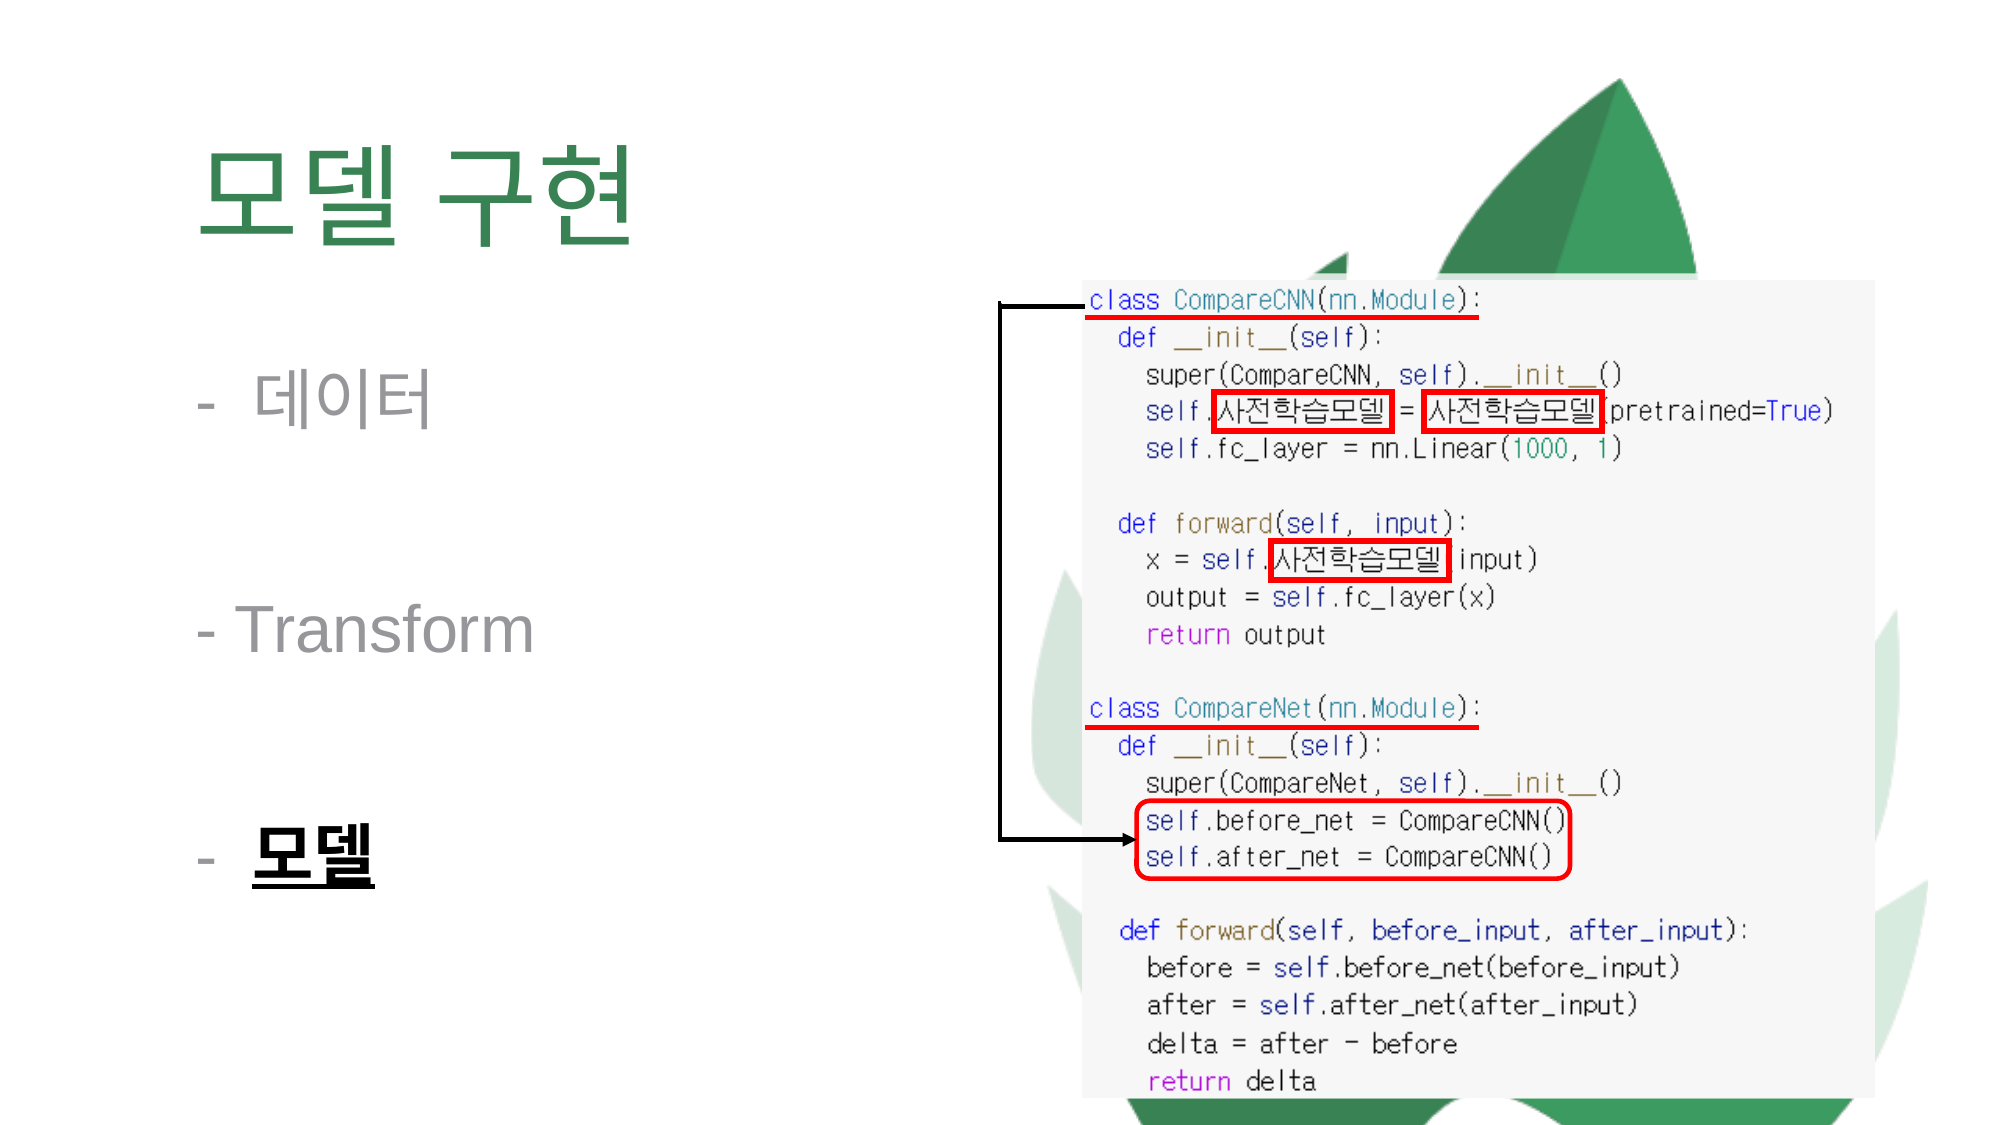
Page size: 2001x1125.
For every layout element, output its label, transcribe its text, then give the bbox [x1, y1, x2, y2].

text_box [800, 503, 1337, 640]
picture [1031, 78, 1929, 273]
text_box 모델 구현 [180, 134, 864, 271]
text_box [999, 273, 1953, 1099]
picture [1082, 280, 1875, 1098]
text_box - 데이터 - Transform - 모델 [180, 359, 928, 992]
picture [1031, 1099, 1929, 1125]
